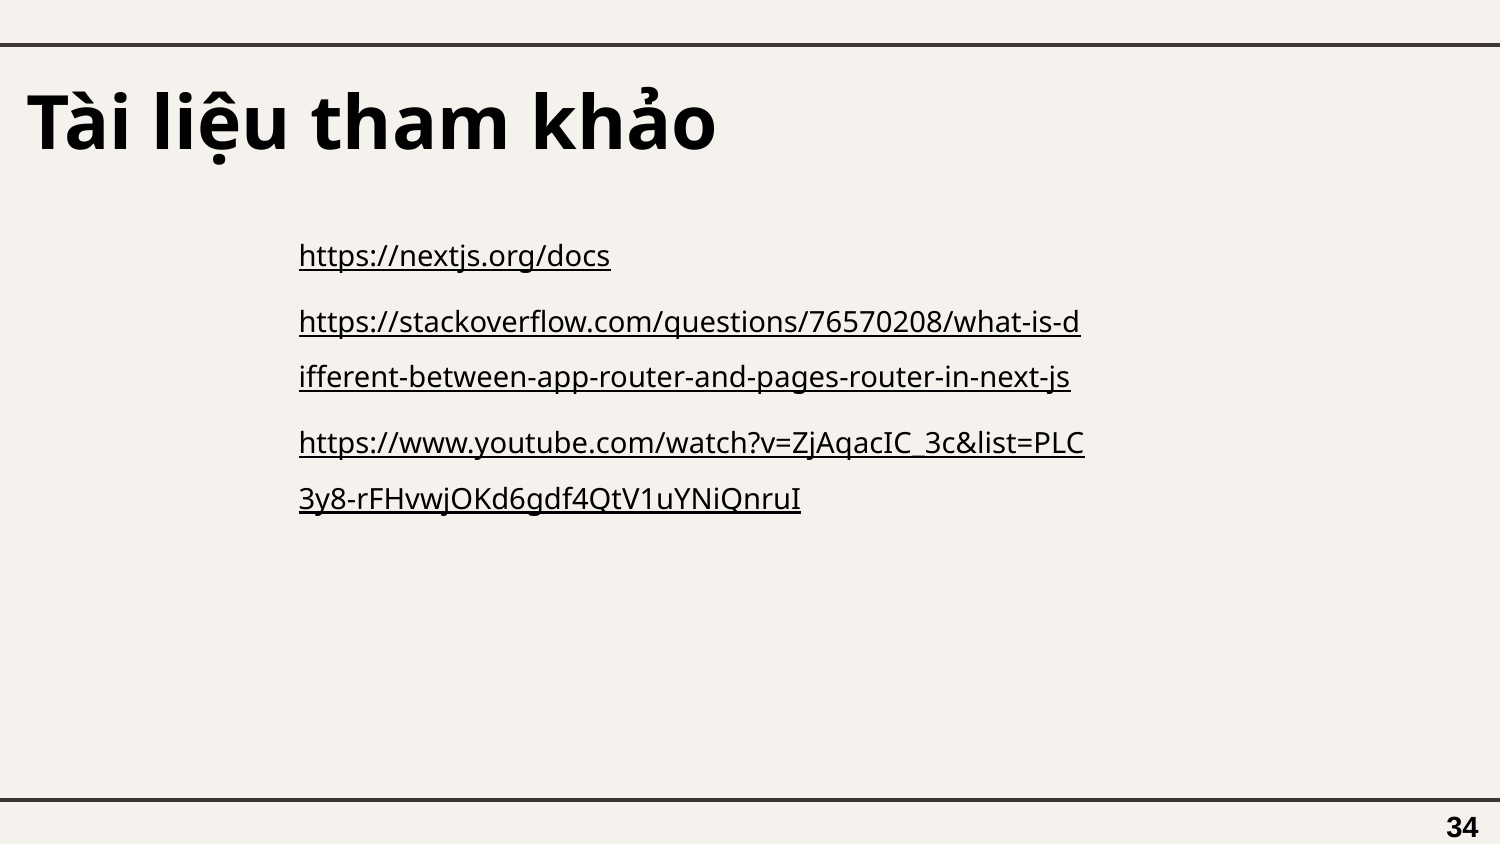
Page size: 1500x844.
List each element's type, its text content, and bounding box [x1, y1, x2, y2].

title Tài liệu tham khảo [11, 59, 1004, 154]
subtitle https://nextjs.org/docs https://stackoverflow.com/questions/76570208/what-is-different-between-app-router-and-pages-router-in-next-js https://www.youtube.com/watch?v=ZjAqacIC_3c&list=PLC3y8-rFHvwjOKd6gdf4QtV1uYNiQnruI [262, 196, 1110, 648]
text_box 34 [1377, 771, 1500, 844]
